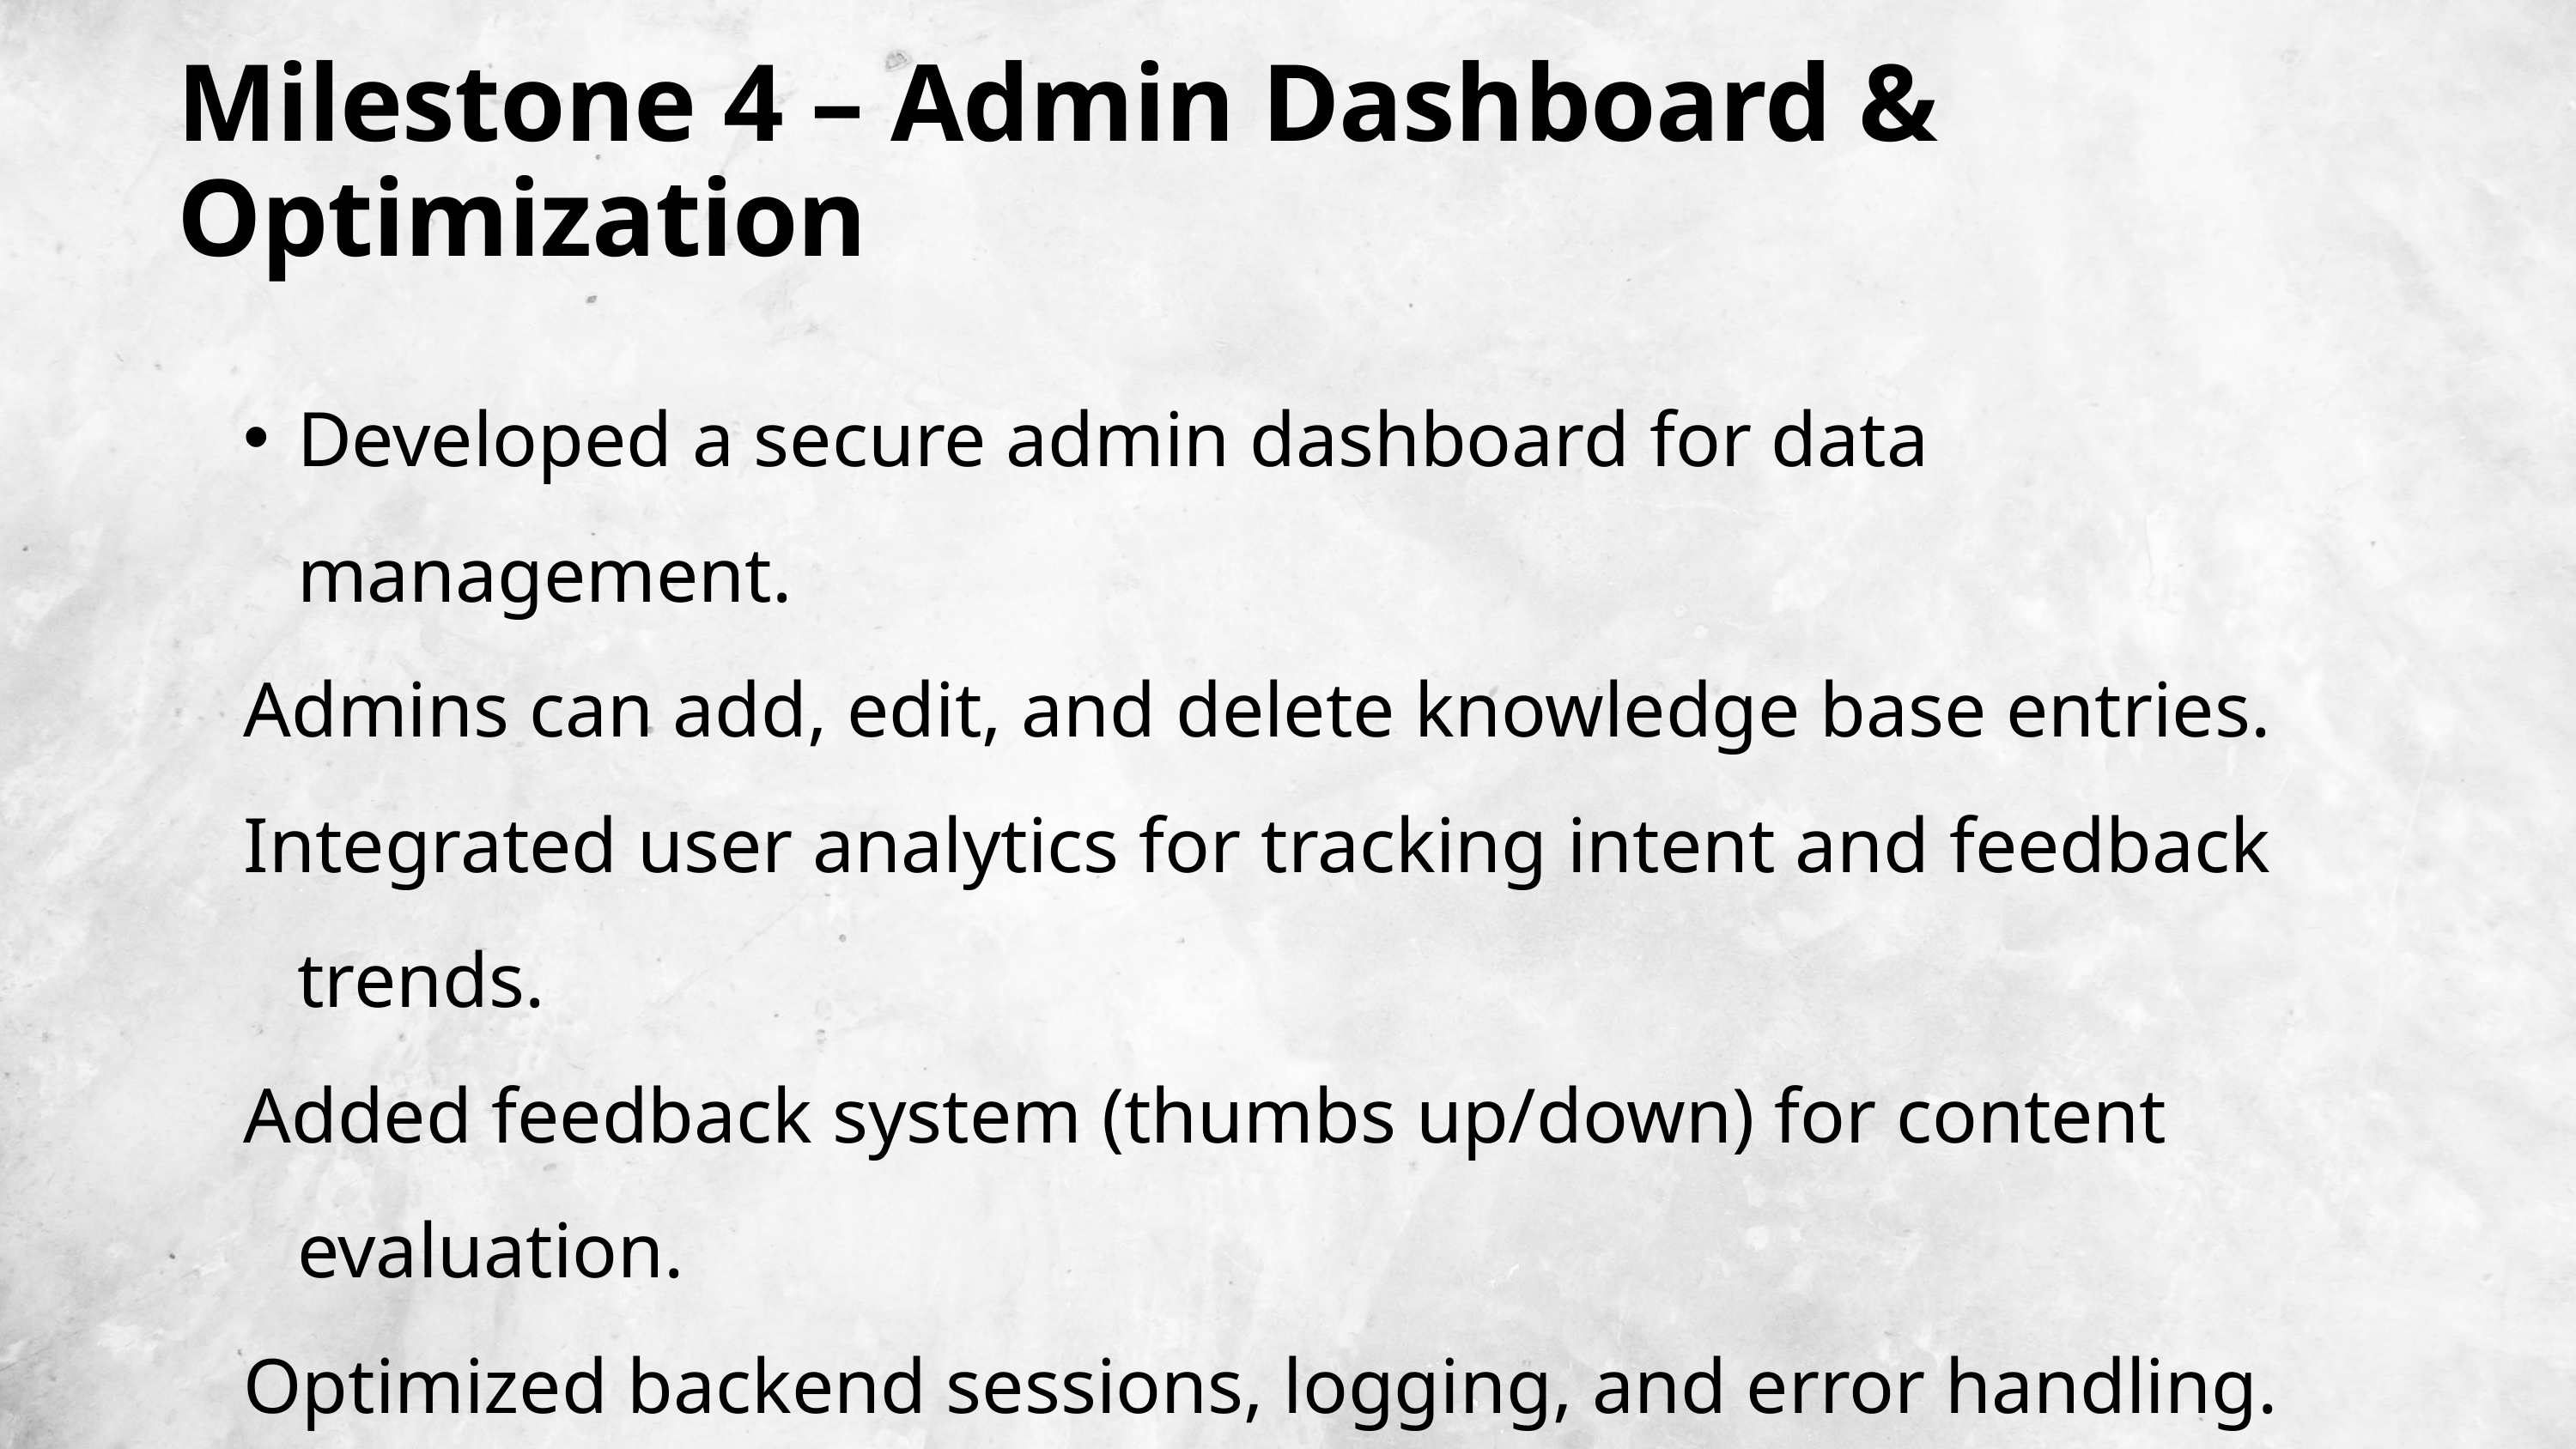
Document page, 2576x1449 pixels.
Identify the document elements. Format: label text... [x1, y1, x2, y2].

text_box Developed a secure admin dashboard for data management. Admins can add, edit, and delete knowledge base entries. Integrated user analytics for tracking intent and feedback trends. Added feedback system (thumbs up/down) for content evaluation. Optimized backend sessions, logging, and error handling. UI redesigned with modern layout and responsive interface. [190, 367, 2386, 1449]
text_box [177, 76, 2399, 358]
text_box [0, 0, 2576, 1449]
